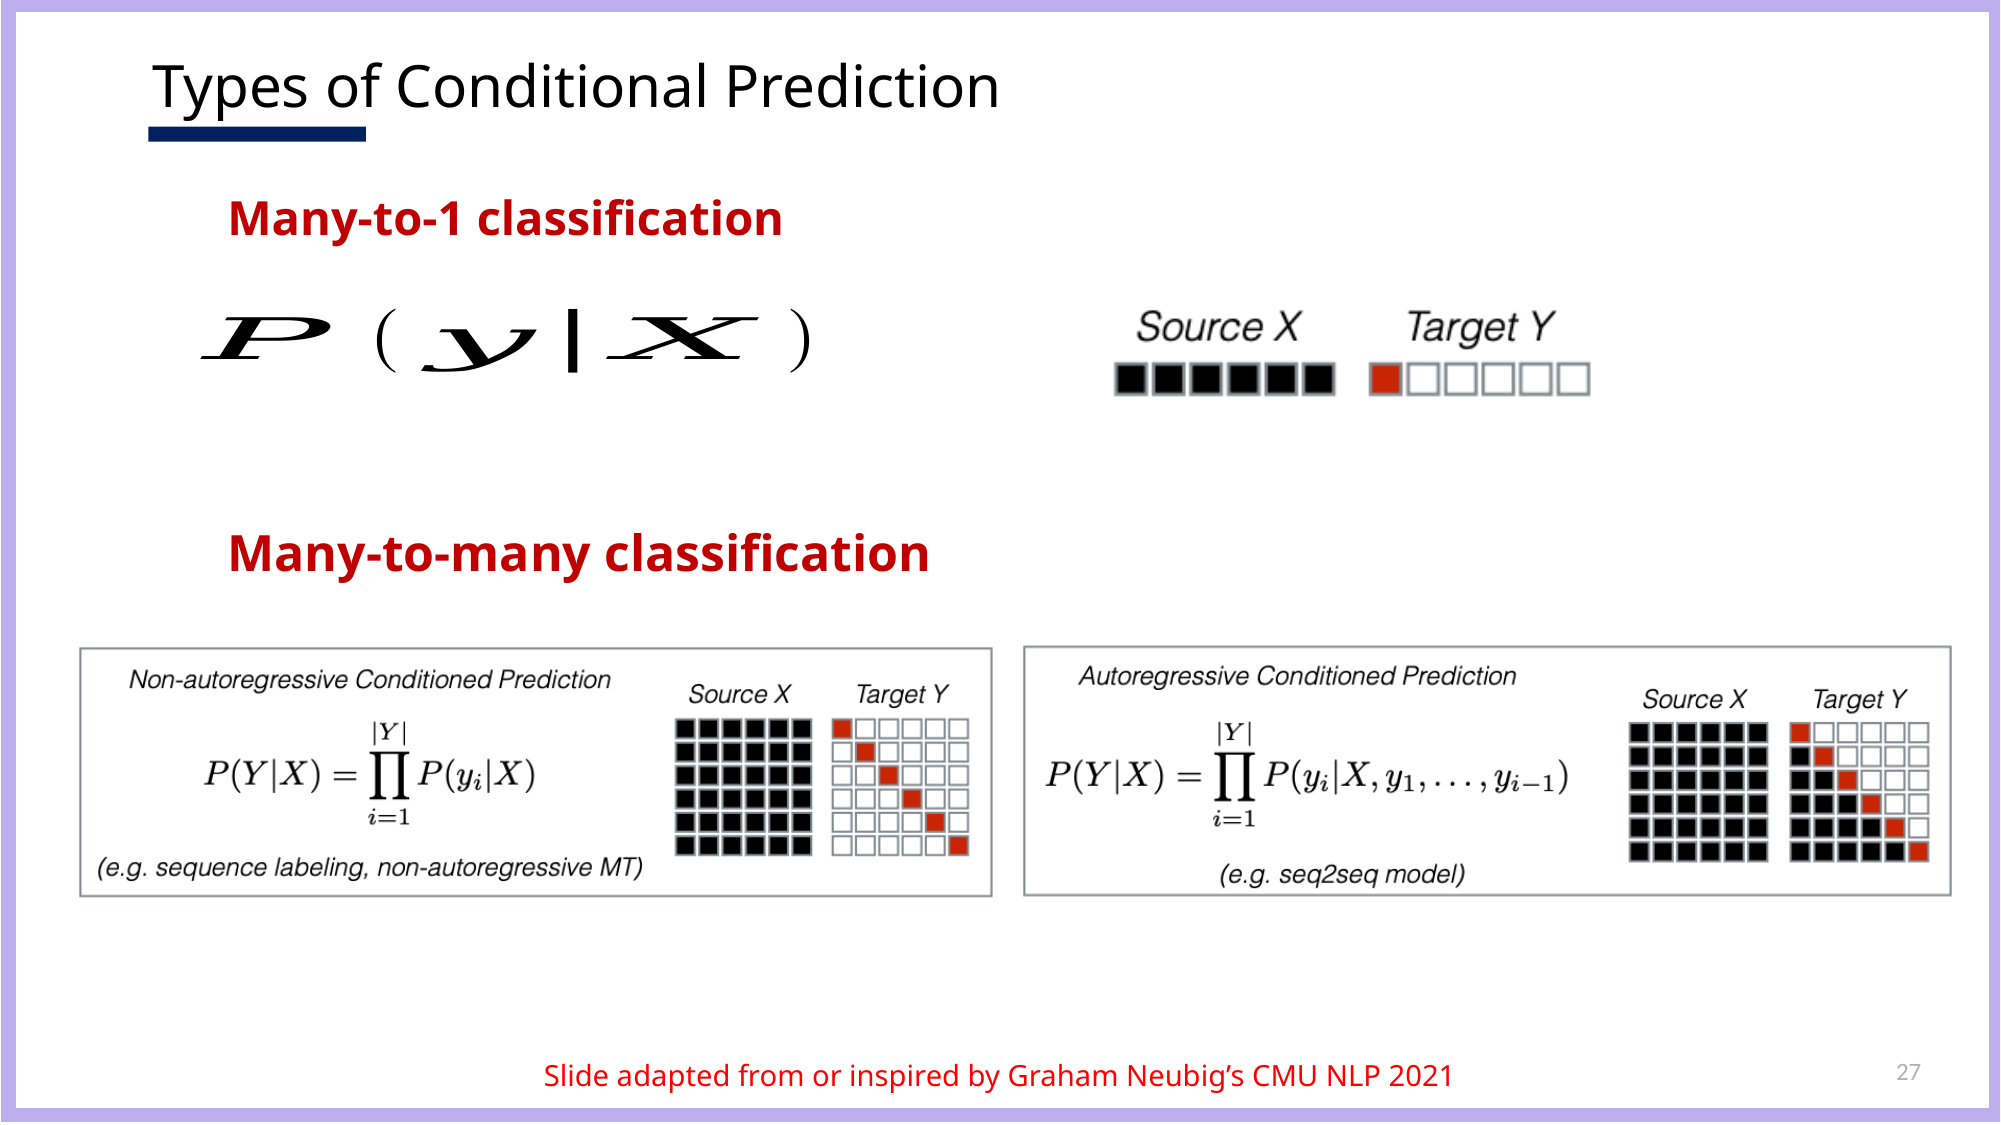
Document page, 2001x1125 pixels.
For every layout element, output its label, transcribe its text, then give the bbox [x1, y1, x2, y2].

picture [71, 641, 1000, 902]
text_box Many-to-1 classification [212, 153, 800, 275]
picture [1018, 641, 1955, 902]
text_box Slide adapted from or inspired by Graham Neubig’s CMU NLP 2021 [228, 1042, 1771, 1103]
text_box Many-to-many classification [212, 483, 965, 606]
slide_number 27 [1486, 1040, 1937, 1101]
title Types of Conditional Prediction [137, 49, 1355, 154]
picture [1112, 282, 1596, 401]
